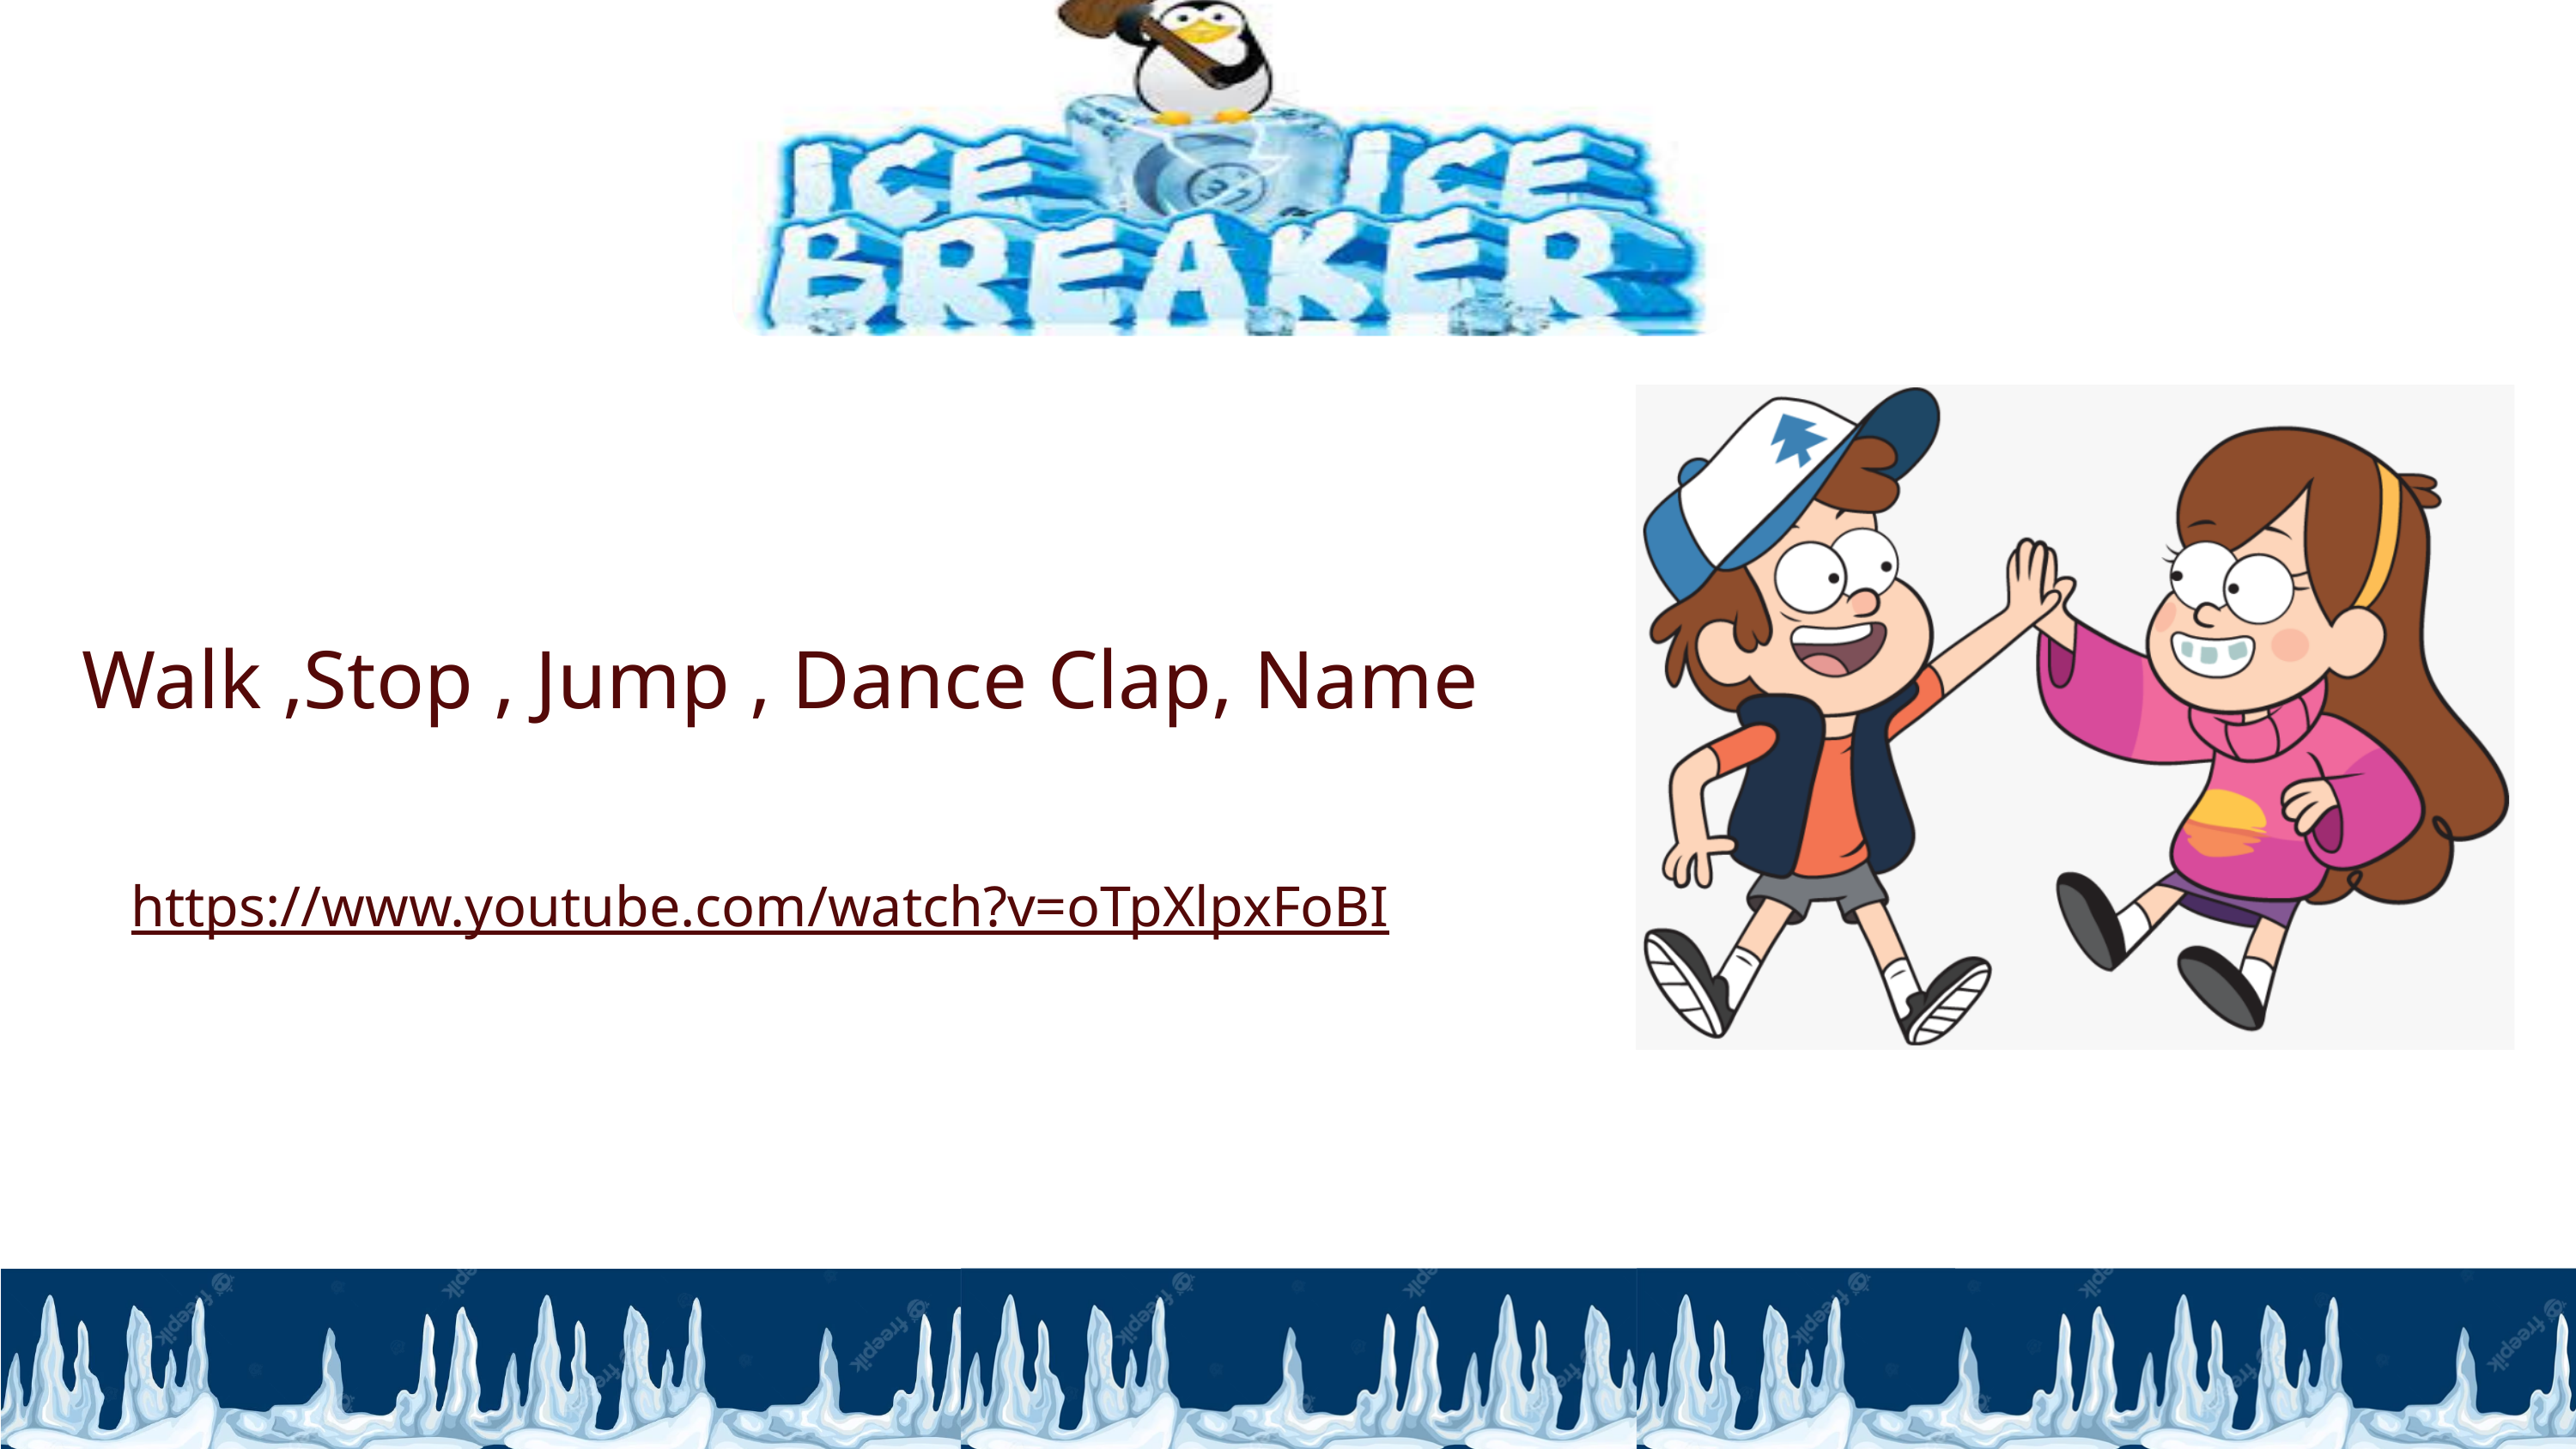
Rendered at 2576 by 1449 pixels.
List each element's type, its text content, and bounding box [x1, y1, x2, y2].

text_box https://www.youtube.com/watch?v=oTpXlpxFoBI [118, 858, 1455, 960]
title Walk ,Stop , Jump , Dance Clap, Name [82, 628, 1521, 871]
picture [732, 0, 1730, 336]
picture [1635, 385, 2515, 1050]
picture [0, 1265, 2576, 1449]
